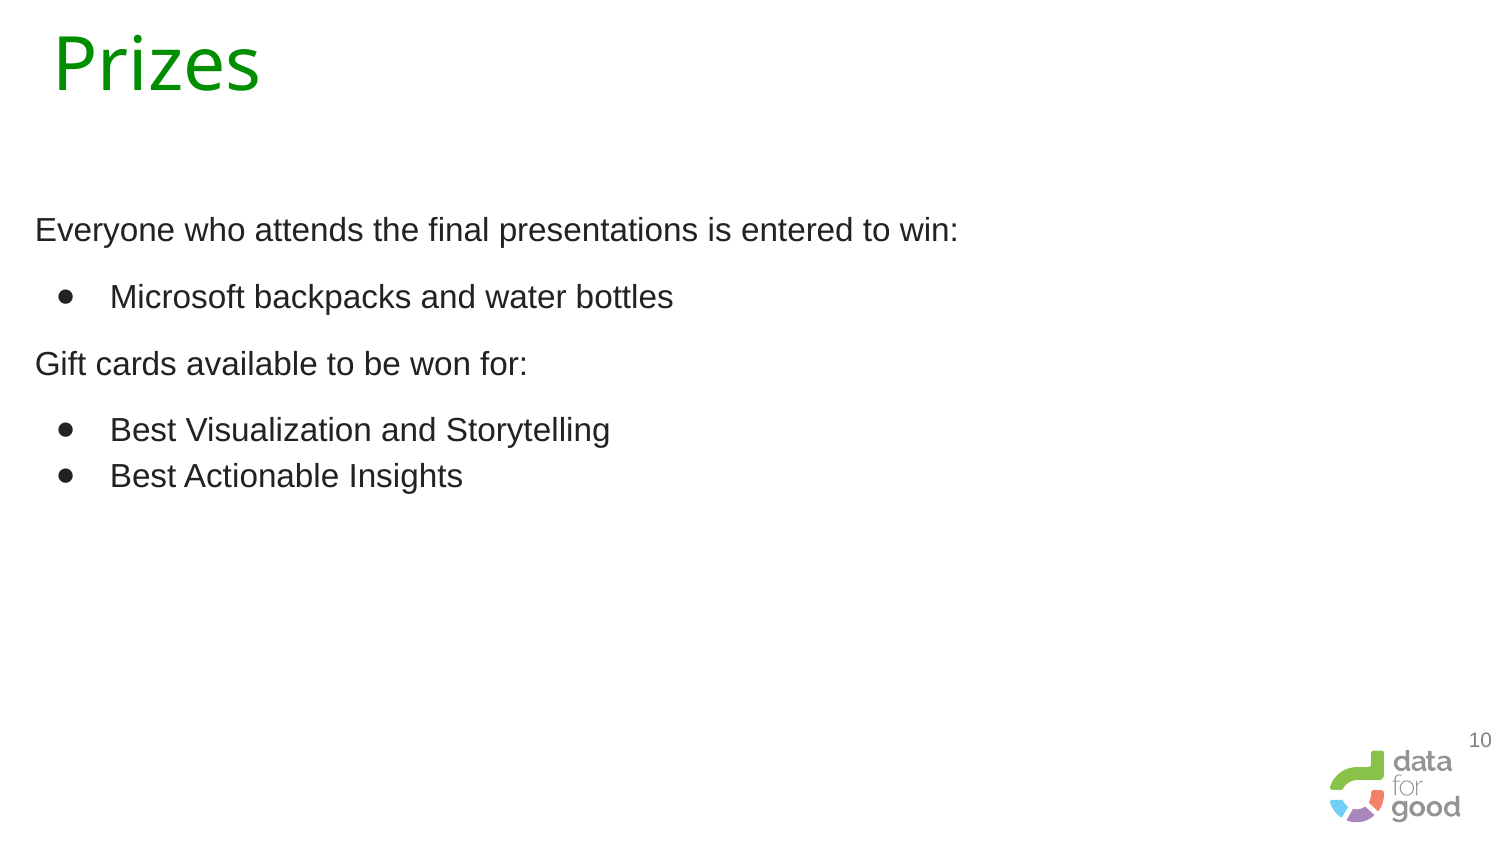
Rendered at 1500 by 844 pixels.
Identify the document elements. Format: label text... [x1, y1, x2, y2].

title Prizes [37, 0, 1308, 118]
slide_number ‹#› [1416, 707, 1500, 772]
text_box Everyone who attends the final presentations is entered to win: Microsoft backpacks and water bottles Gift cards available to be won for: Best Visualization and Storytelling Best Actionable Insights [19, 118, 1472, 628]
picture [1314, 706, 1476, 844]
